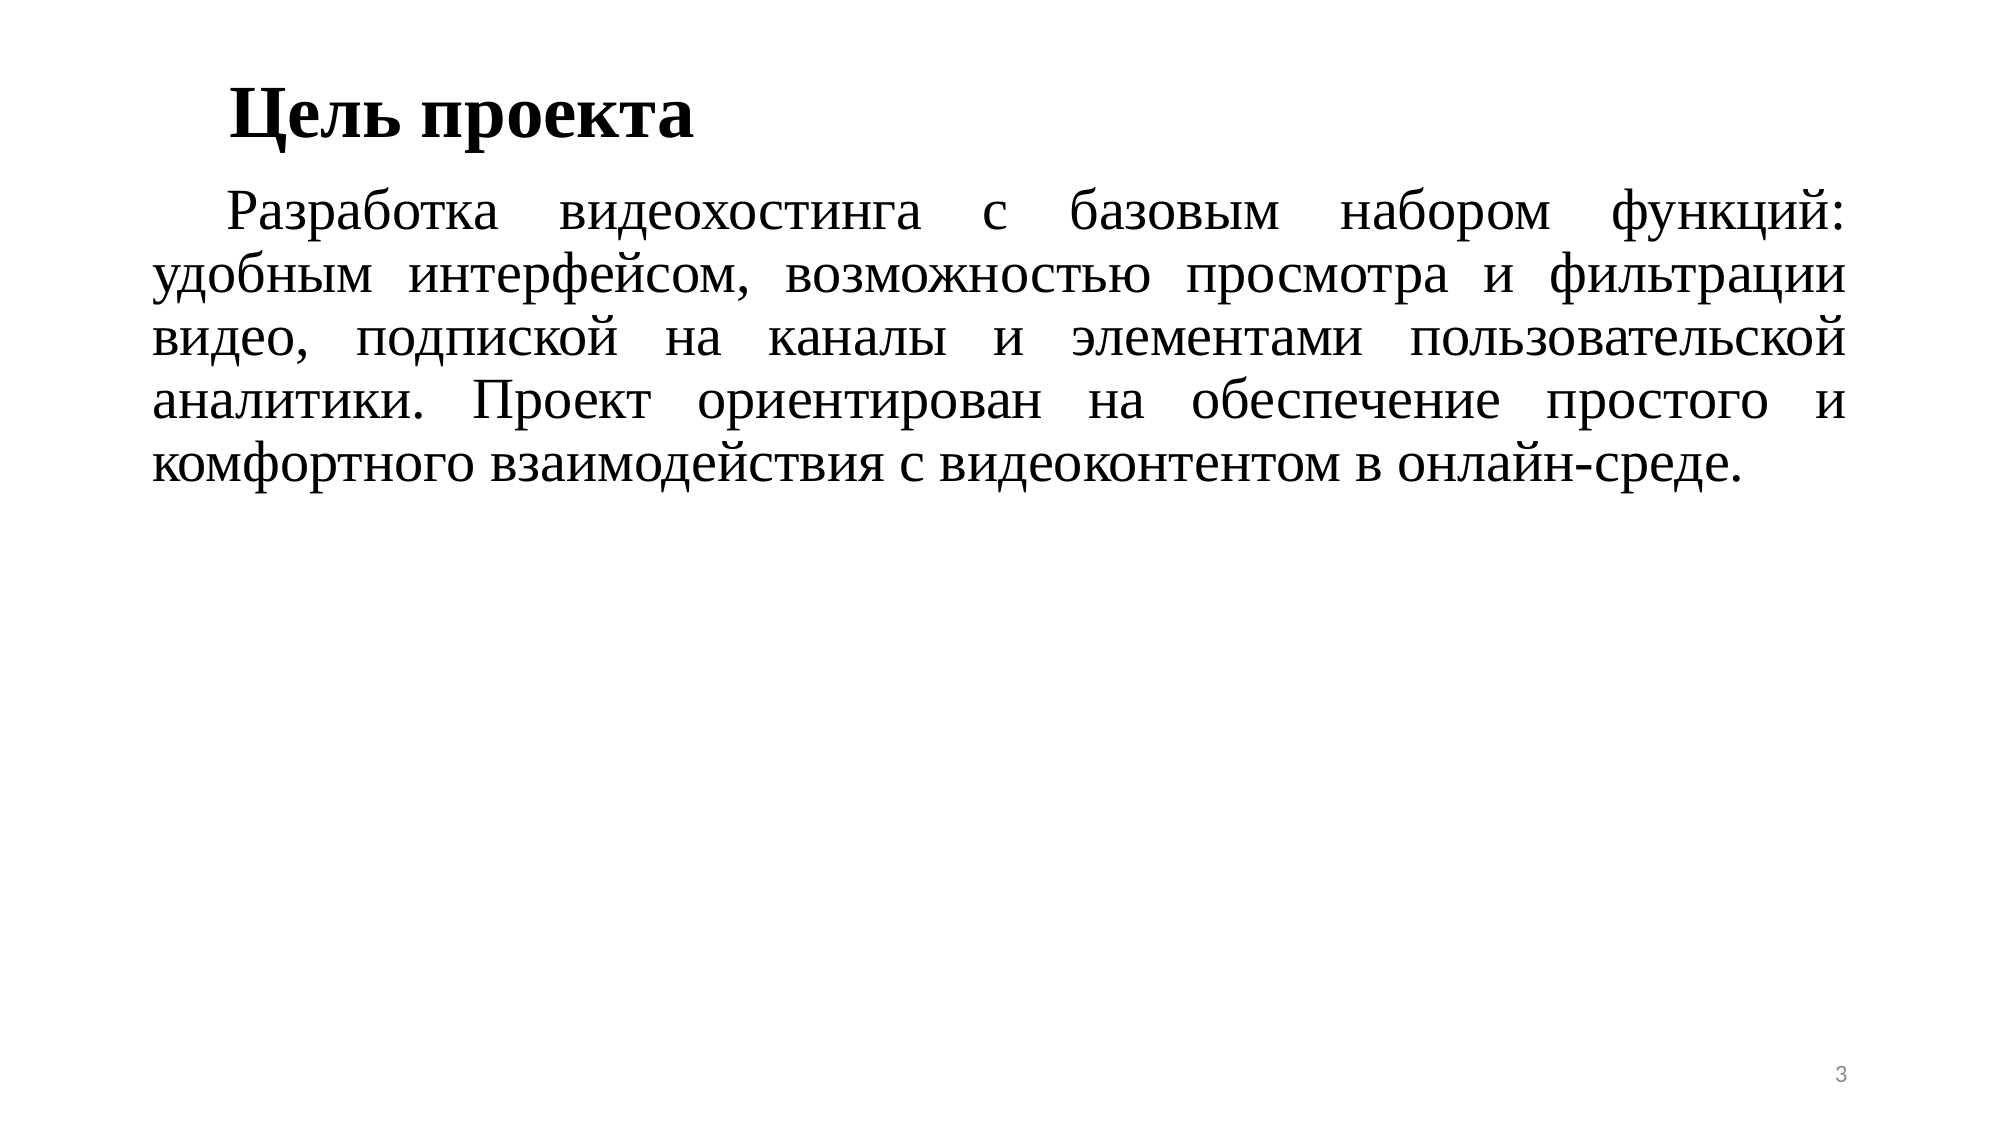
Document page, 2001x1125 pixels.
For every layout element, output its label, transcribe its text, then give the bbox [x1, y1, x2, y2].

list Разработка видеохостинга с базовым набором функций: удобным интерфейсом, возможностью просмотра и фильтрации видео, подпиской на каналы и элементами пользовательской аналитики. Проект ориентирован на обеспечение простого и комфортного взаимодействия с видеоконтентом в онлайн-среде. [137, 171, 1863, 1014]
title Цель проекта [214, 0, 1863, 171]
slide_number 3 [1412, 1042, 1863, 1103]
